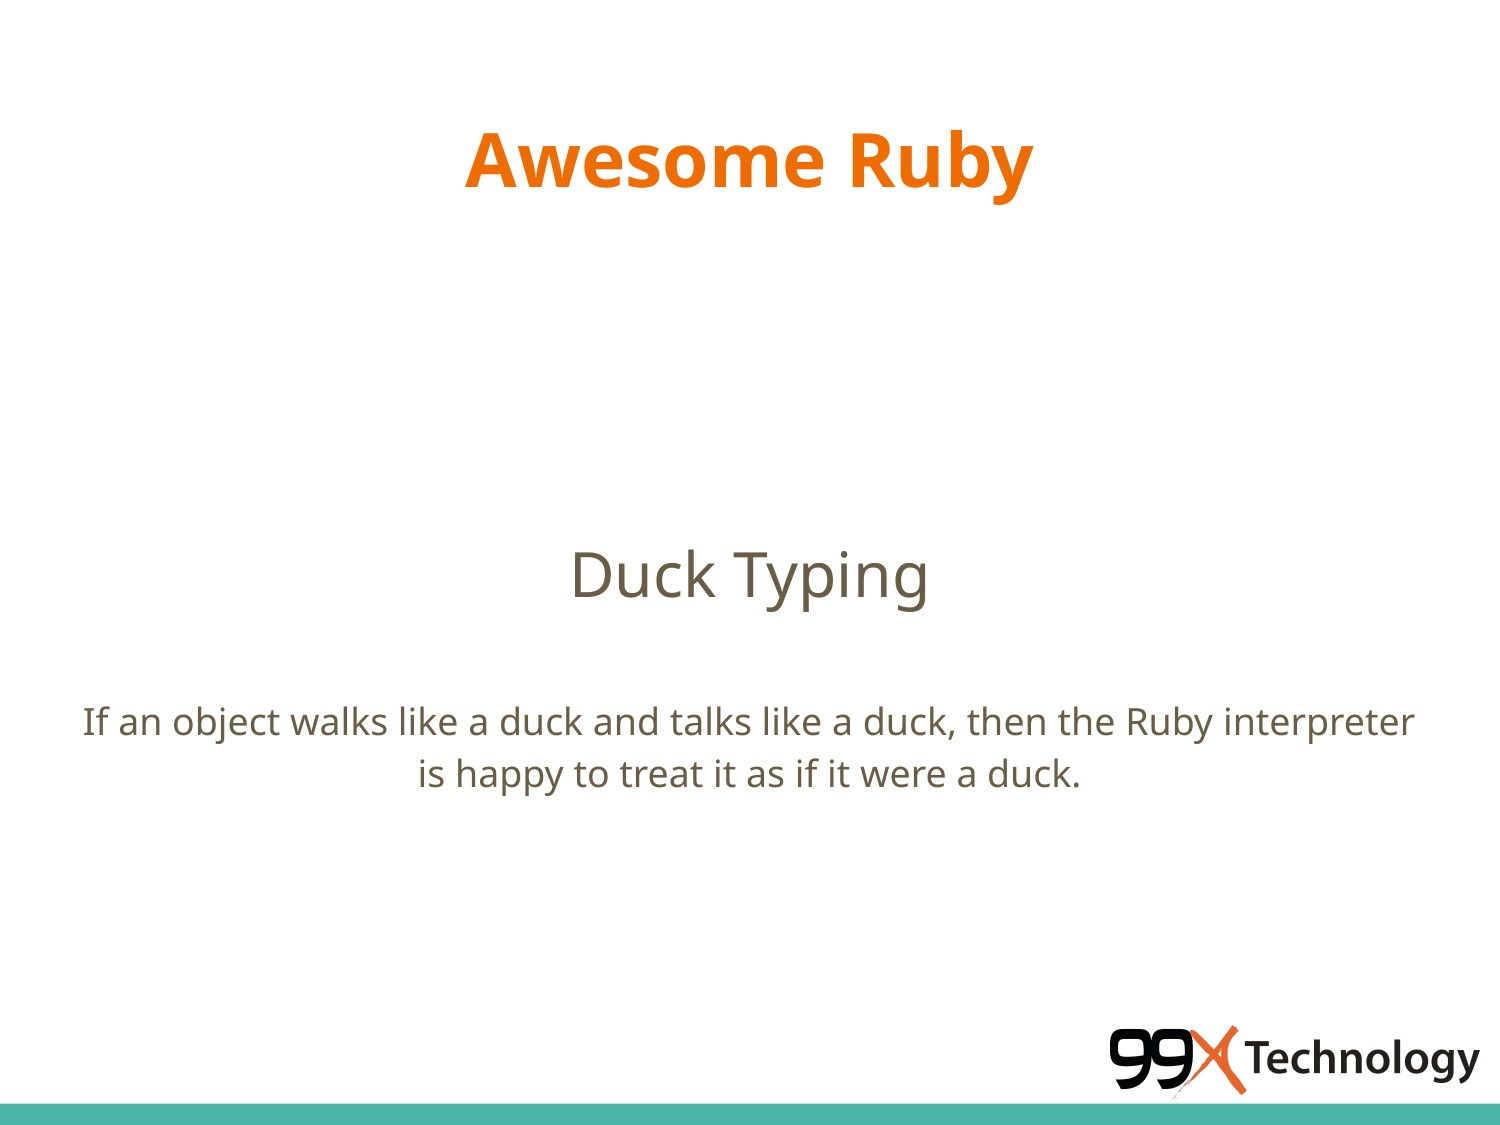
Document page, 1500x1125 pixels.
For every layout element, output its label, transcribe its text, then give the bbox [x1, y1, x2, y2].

list If an object walks like a duck and talks like a duck, then the Ruby interpreter is happy to treat it as if it were a duck. [51, 676, 1449, 816]
picture [1110, 1025, 1480, 1101]
title Awesome Ruby [51, 97, 1449, 252]
list Duck Typing [51, 508, 1449, 617]
